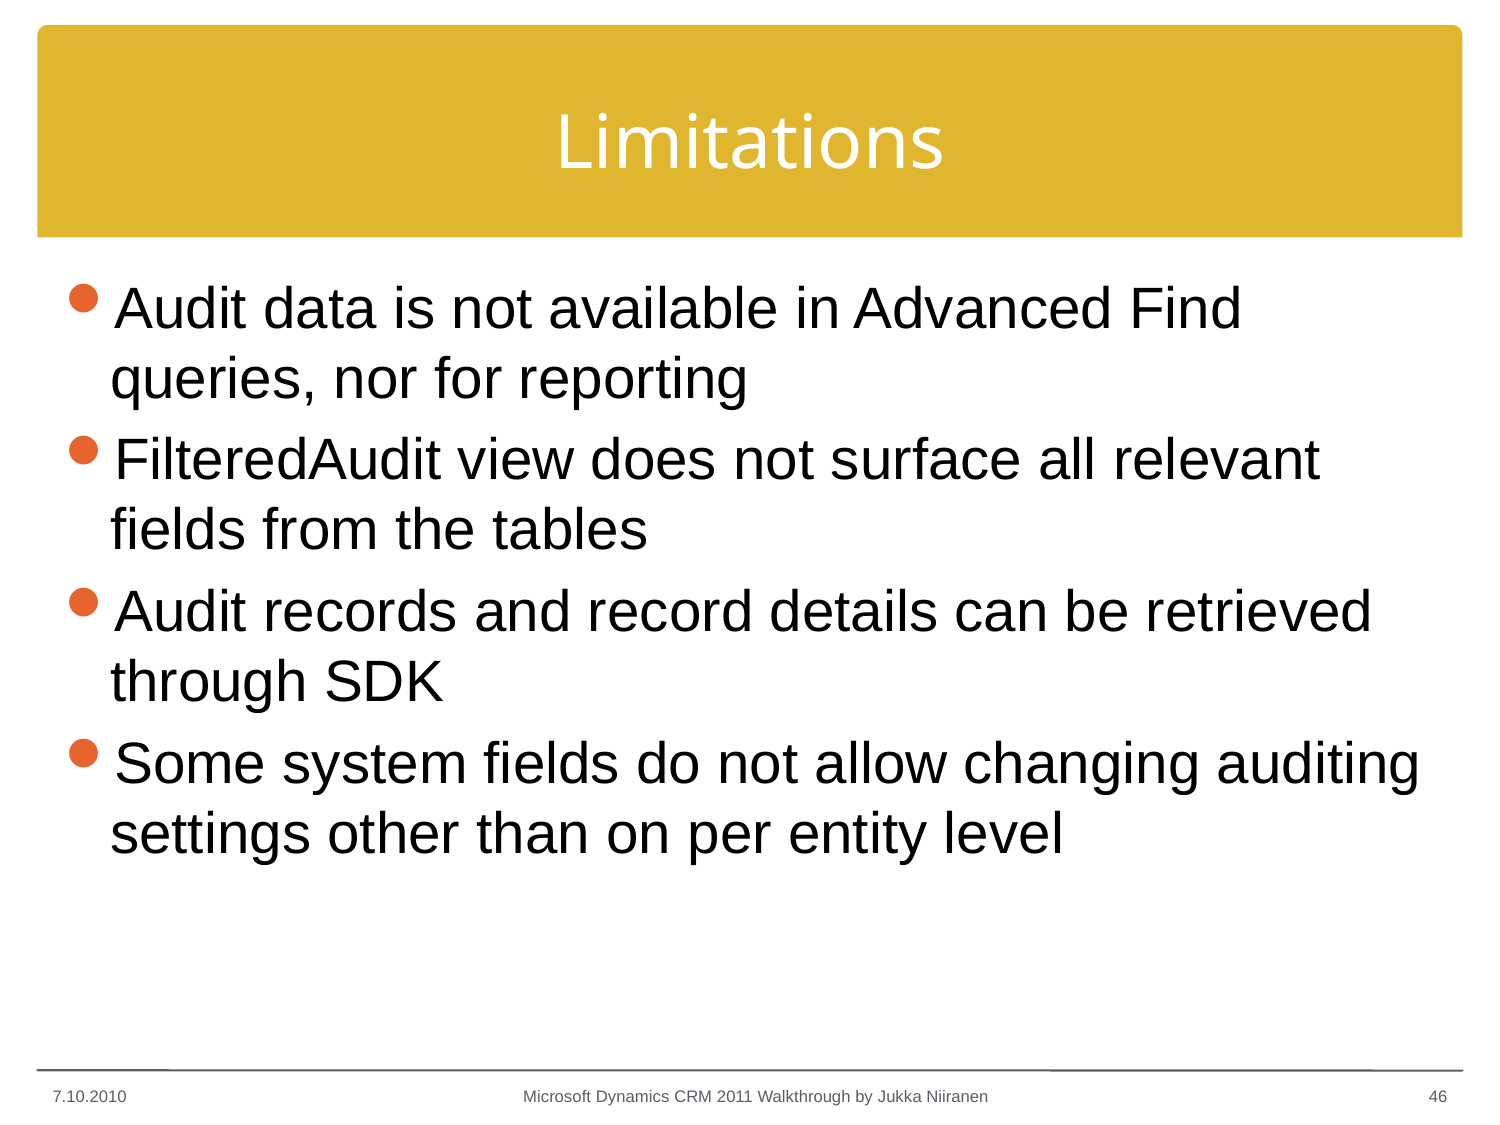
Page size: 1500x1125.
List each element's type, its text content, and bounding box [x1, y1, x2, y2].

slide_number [37, 1069, 388, 1123]
slide_number 46 [1112, 1069, 1463, 1123]
list Audit data is not available in Advanced Find queries, nor for reporting FilteredAudit view does not surface all relevant fields from the tables Audit records and record details can be retrieved through SDK Some system fields do not allow changing auditing settings other than on per entity level [50, 262, 1450, 1050]
footer Microsoft Dynamics CRM 2011 Walkthrough by Jukka Niiranen [474, 1069, 1038, 1123]
title Limitations [50, 45, 1450, 233]
